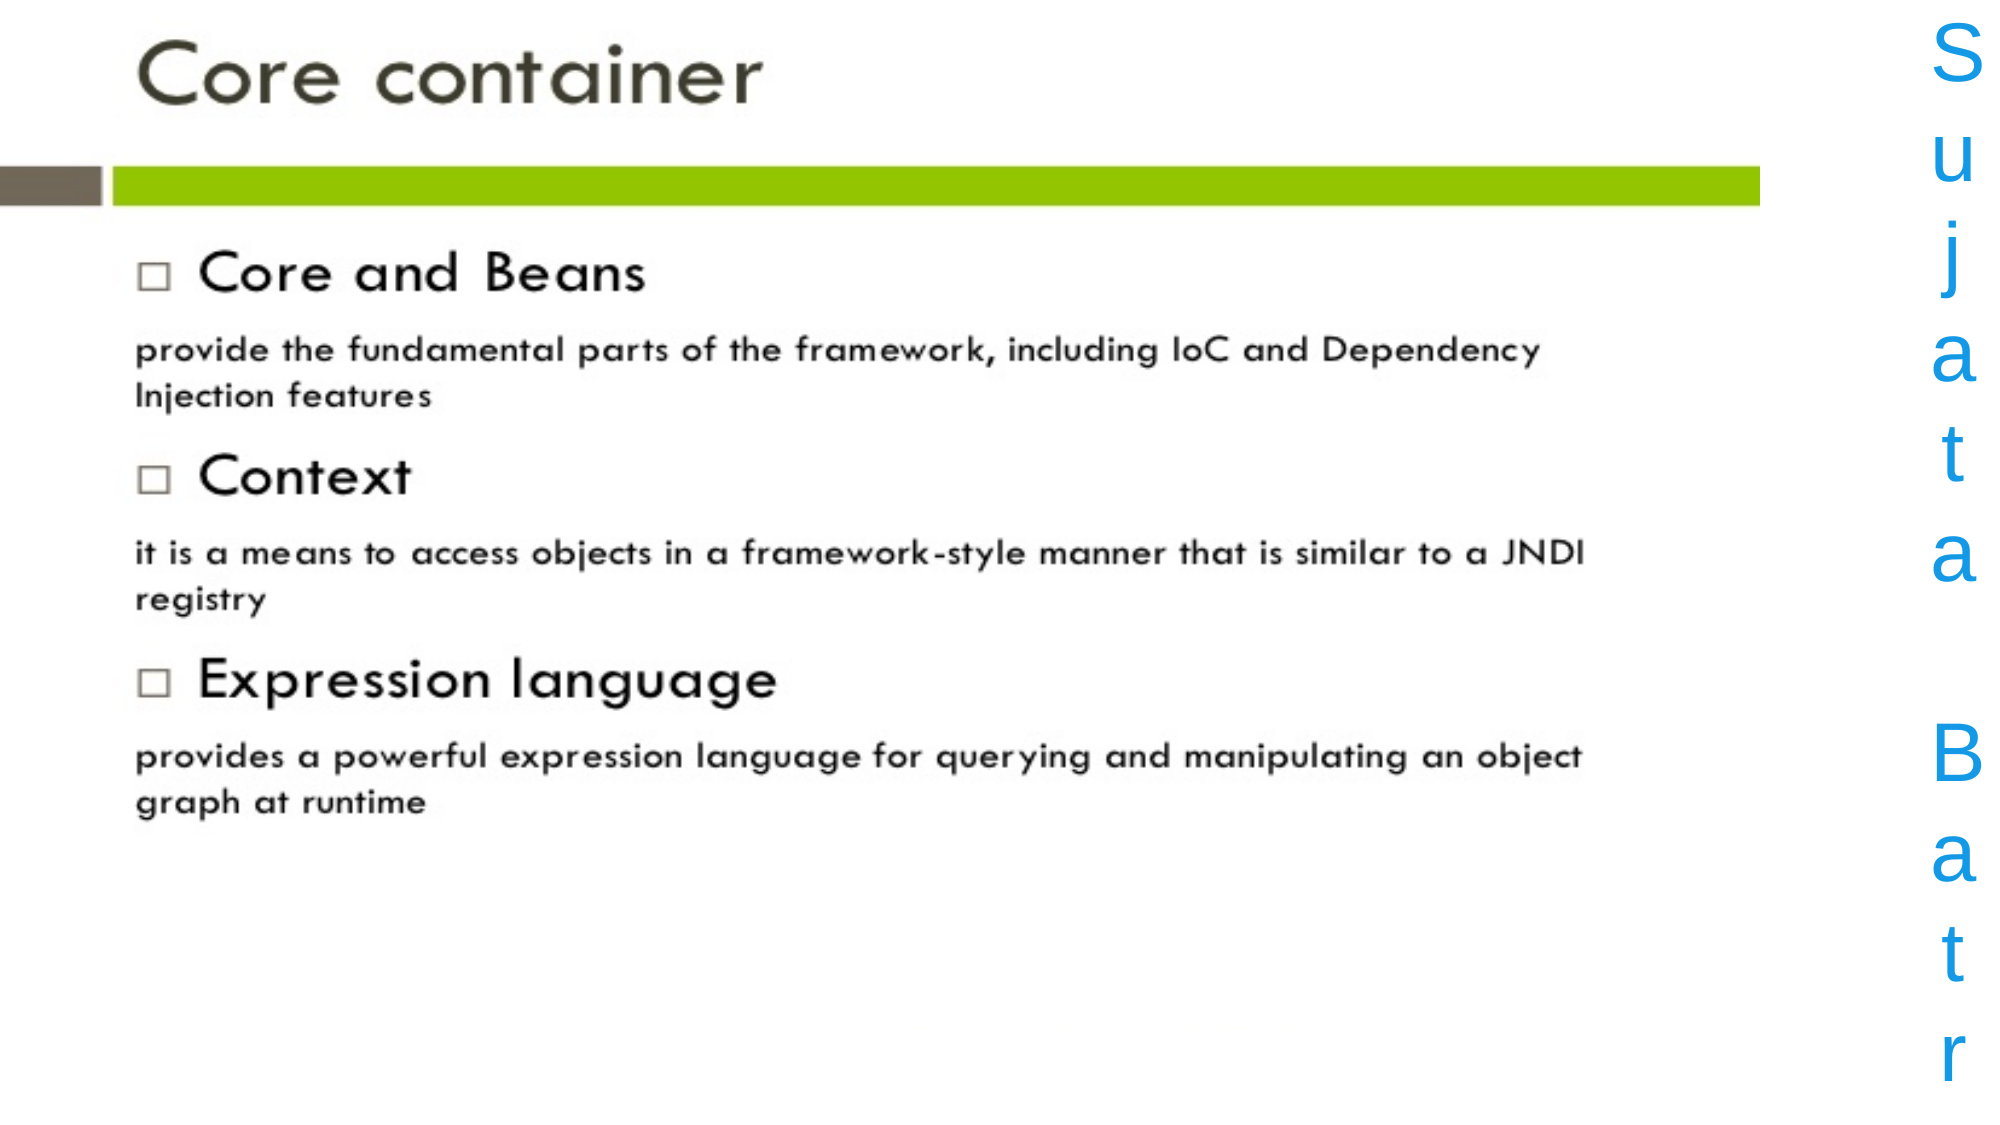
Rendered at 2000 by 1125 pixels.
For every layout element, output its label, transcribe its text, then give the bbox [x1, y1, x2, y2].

text_box Sujata Batra [1915, 0, 1991, 1125]
picture [0, 14, 1760, 1030]
